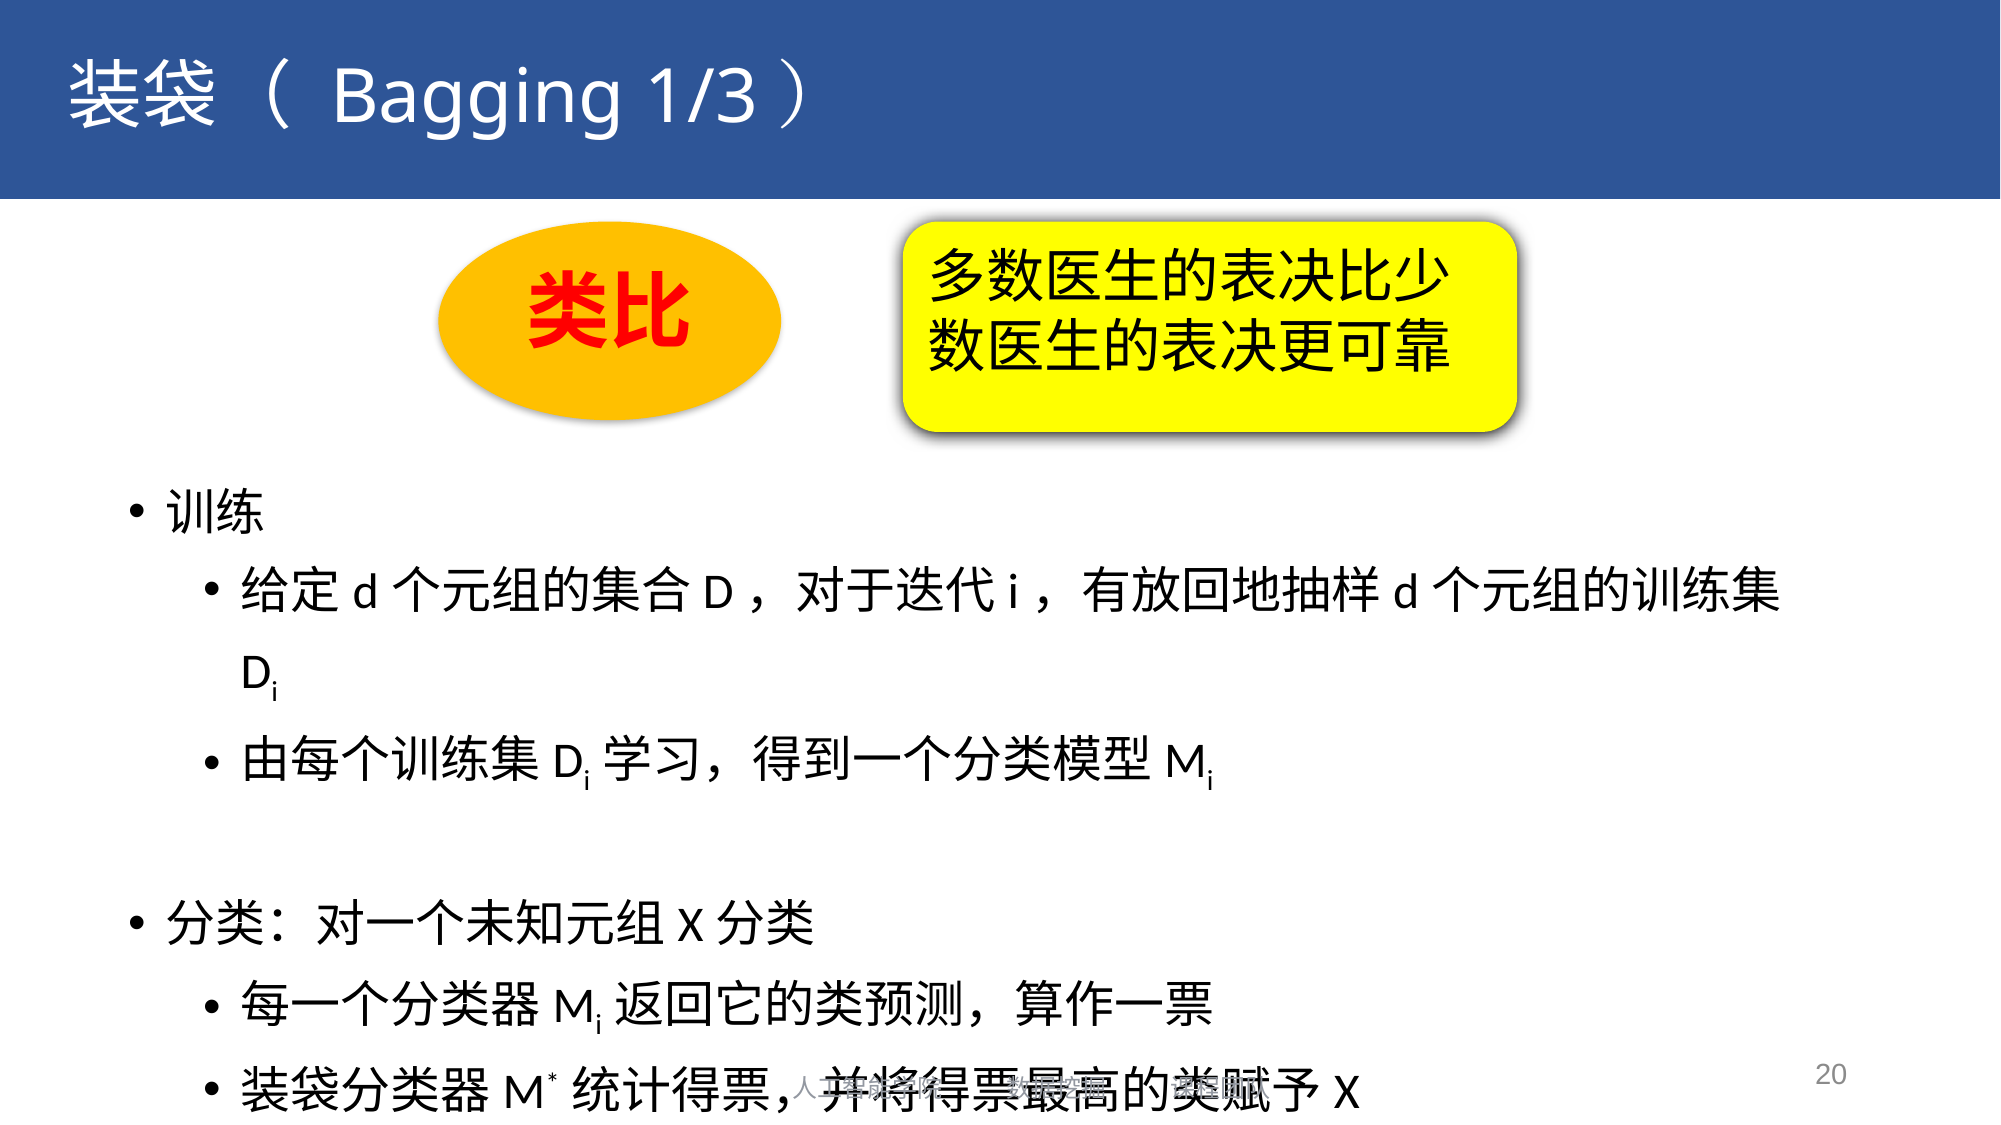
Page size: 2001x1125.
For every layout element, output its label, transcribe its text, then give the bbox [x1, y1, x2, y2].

footer 人工智能学院 数据挖掘 课程团队 [694, 1057, 1370, 1118]
text_box 类比 [438, 221, 782, 421]
title 装袋（ Bagging 1/3） [52, 23, 1753, 174]
list 训练 给定d个元组的集合D，对于迭代i，有放回地抽样d个元组的训练集Di 由每个训练集Di学习，得到一个分类模型Mi 分类：对一个未知元组X分类 每一个分类器Mi返回它的类预测，算作一票 装袋分类器M*统计得票，并将得票最高的类赋予X [113, 455, 1833, 1063]
text_box 多数医生的表决比少数医生的表决更可靠 [902, 221, 1518, 432]
slide_number 20 [1412, 1042, 1863, 1103]
